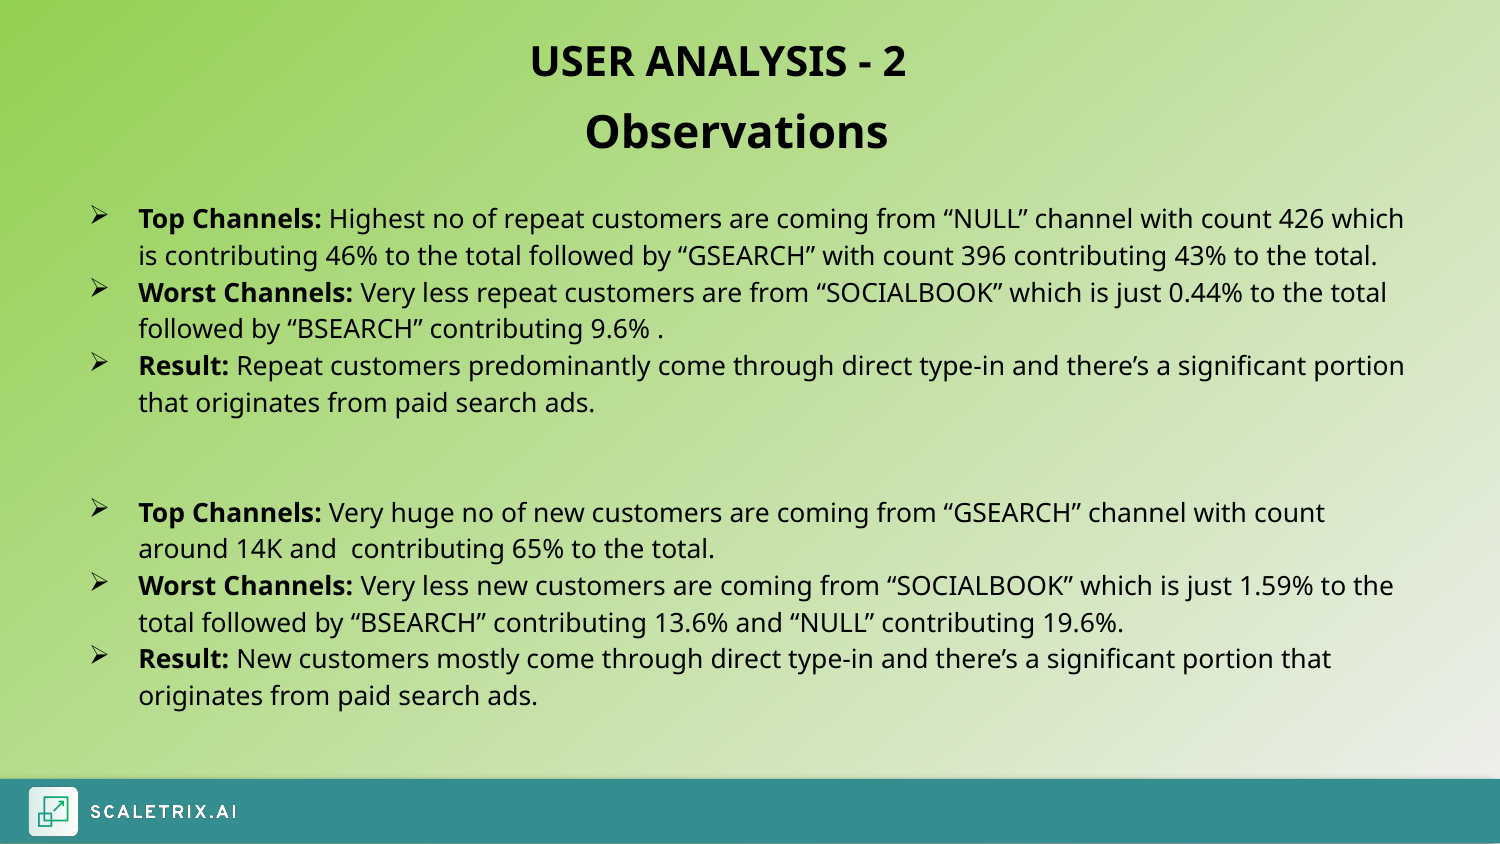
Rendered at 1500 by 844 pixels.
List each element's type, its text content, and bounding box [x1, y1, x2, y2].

picture [0, 783, 266, 844]
title Observations [79, 91, 1394, 169]
list Top Channels: Highest no of repeat customers are coming from “NULL” channel with count 426 which is contributing 46% to the total followed by “GSEARCH” with count 396 contributing 43% to the total. Worst Channels: Very less repeat customers are from “SOCIALBOOK” which is just 0.44% to the total followed by “BSEARCH” contributing 9.6% . Result: Repeat customers predominantly come through direct type-in and there’s a significant portion that originates from paid search ads. Top Channels: Very huge no of new customers are coming from “GSEARCH” channel with count around 14K and contributing 65% to the total. Worst Channels: Very less new customers are coming from “SOCIALBOOK” which is just 1.59% to the total followed by “BSEARCH” contributing 13.6% and “NULL” contributing 19.6%. Result: New customers mostly come through direct type-in and there’s a significant portion that originates from paid search ads. [49, 182, 1424, 753]
text_box USER ANALYSIS - 2 [61, 16, 1375, 103]
